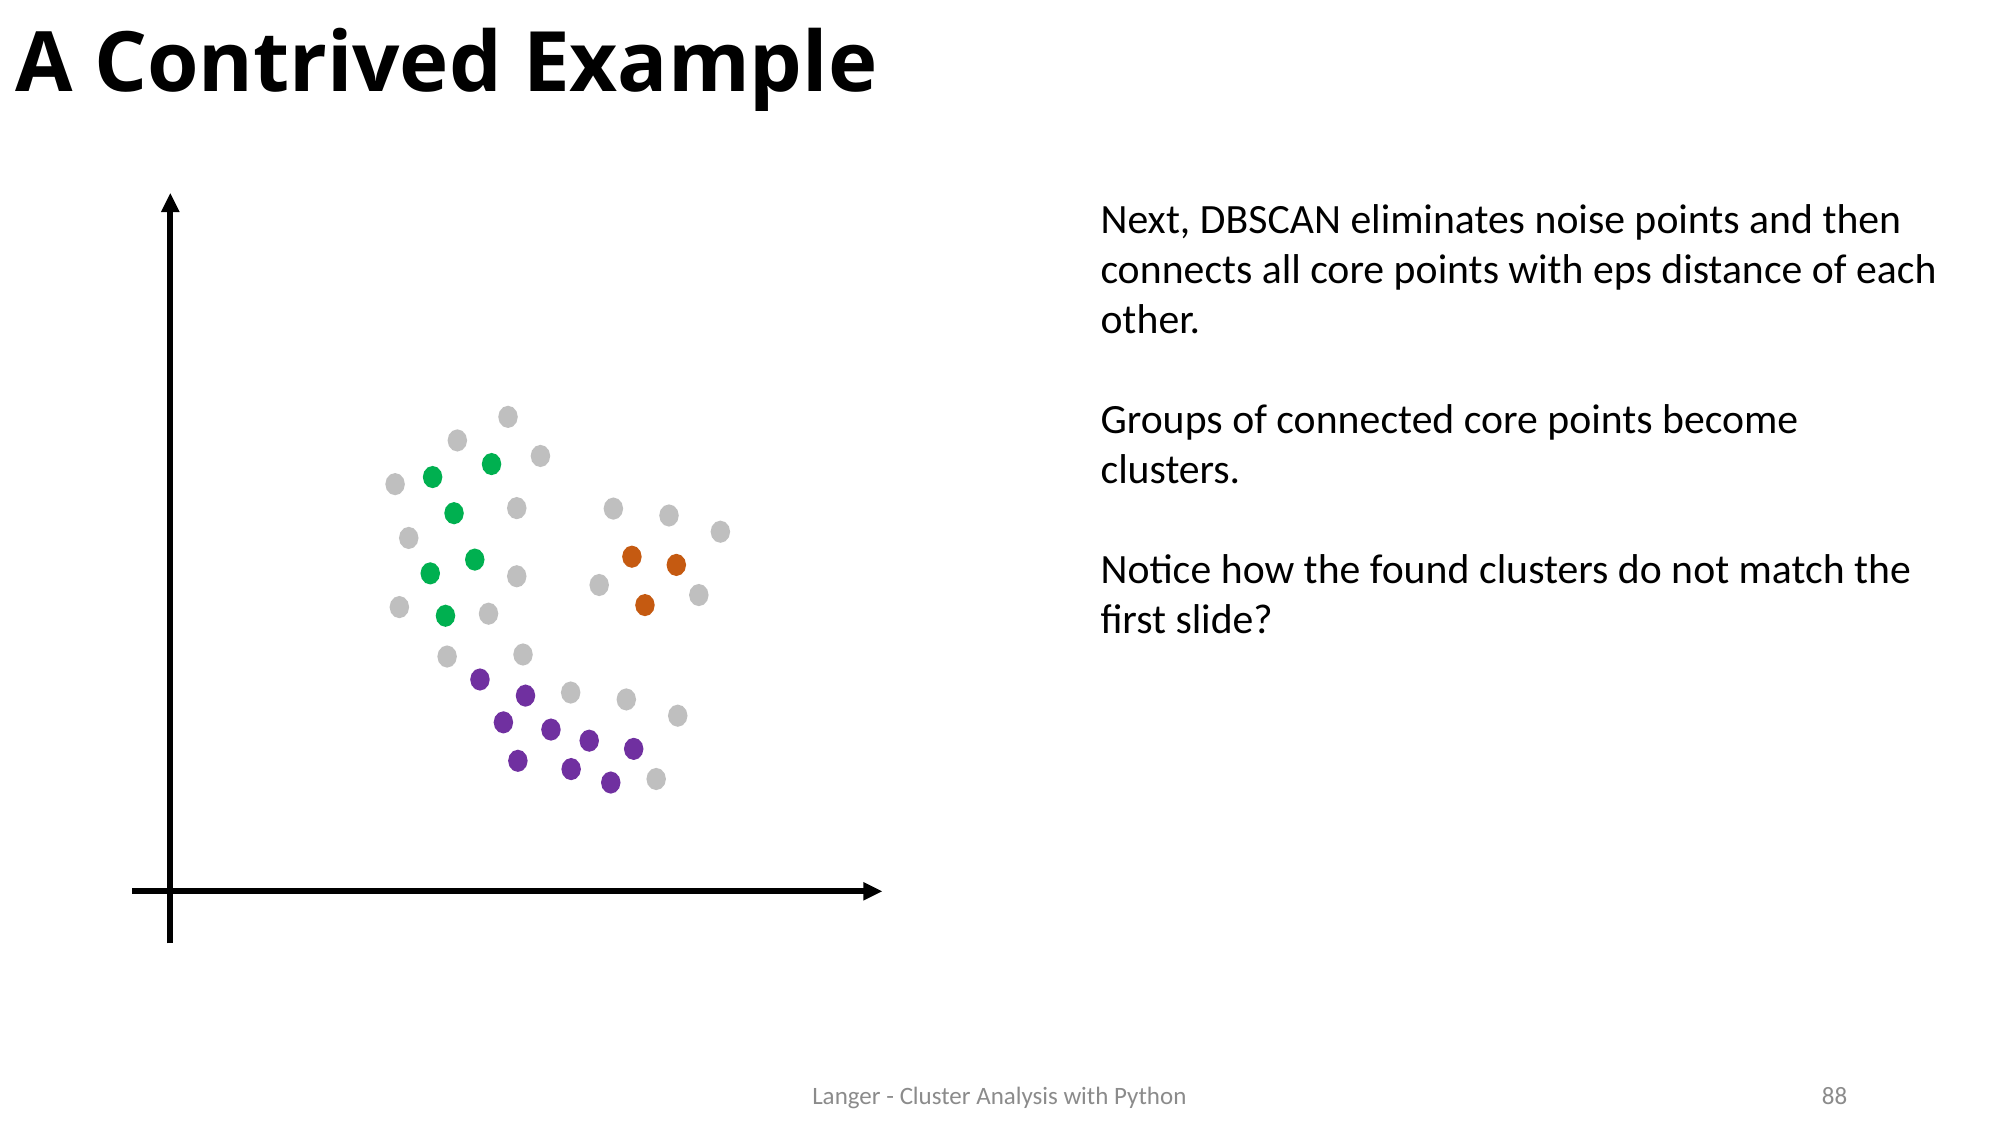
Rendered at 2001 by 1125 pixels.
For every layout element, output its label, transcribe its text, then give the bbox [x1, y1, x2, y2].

title A Contrived Example [0, 3, 1597, 128]
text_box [132, 193, 883, 944]
text_box Next, DBSCAN eliminates noise points and then connects all core points with eps distance of each other. Groups of connected core points become clusters. Notice how the found clusters do not match the first slide? [1085, 183, 1959, 649]
slide_number 88 [1412, 1064, 1863, 1125]
footer Langer - Cluster Analysis with Python [662, 1064, 1338, 1125]
